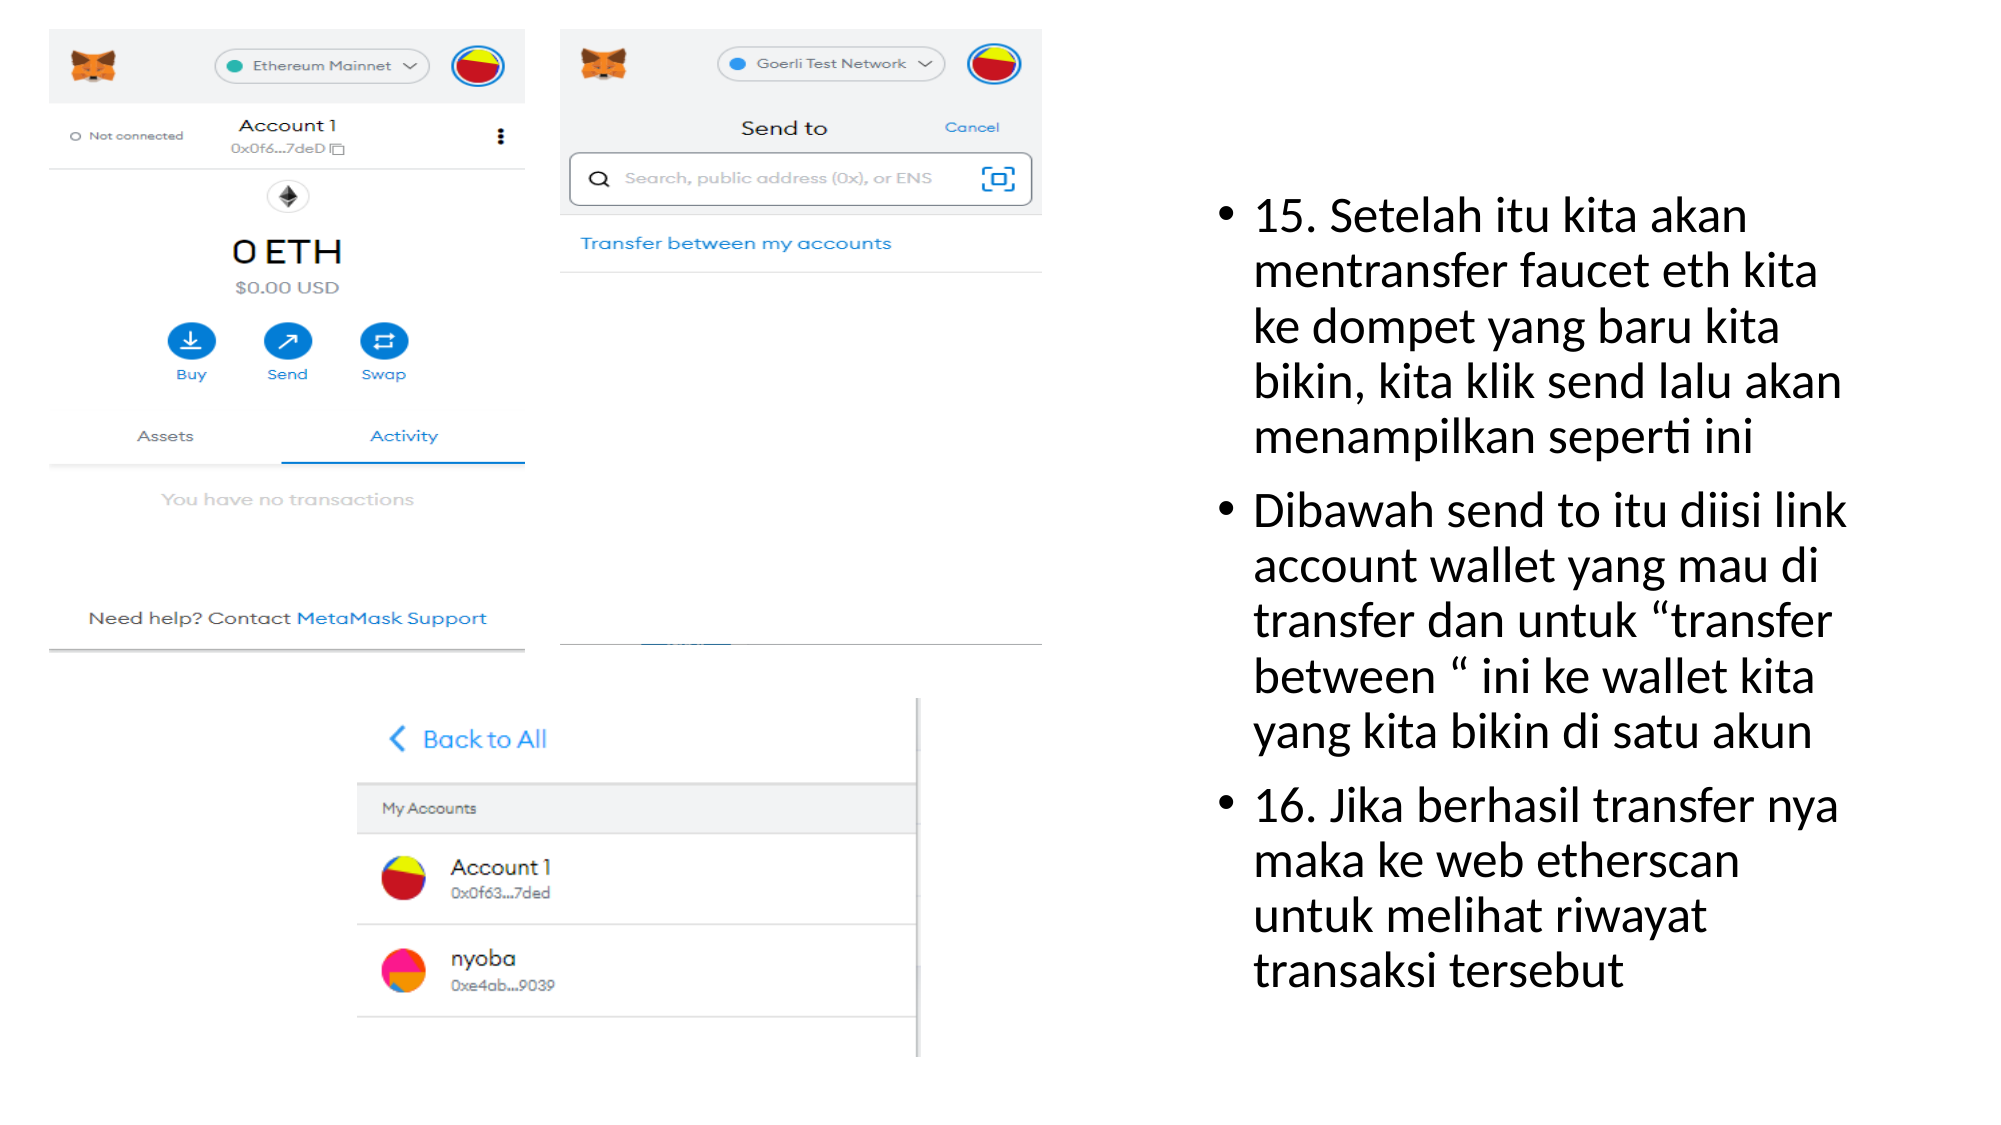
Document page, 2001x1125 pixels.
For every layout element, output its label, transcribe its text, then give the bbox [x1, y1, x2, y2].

list 15. Setelah itu kita akan mentransfer faucet eth kita ke dompet yang baru kita bikin, kita klik send lalu akan menampilkan seperti ini Dibawah send to itu diisi link account wallet yang mau di transfer dan untuk “transfer between “ ini ke wallet kita yang kita bikin di satu akun 16. Jika berhasil transfer nya maka ke web etherscan untuk melihat riwayat transaksi tersebut [1202, 180, 1885, 1025]
picture [560, 29, 1042, 645]
picture [49, 29, 525, 653]
picture [357, 698, 921, 1057]
